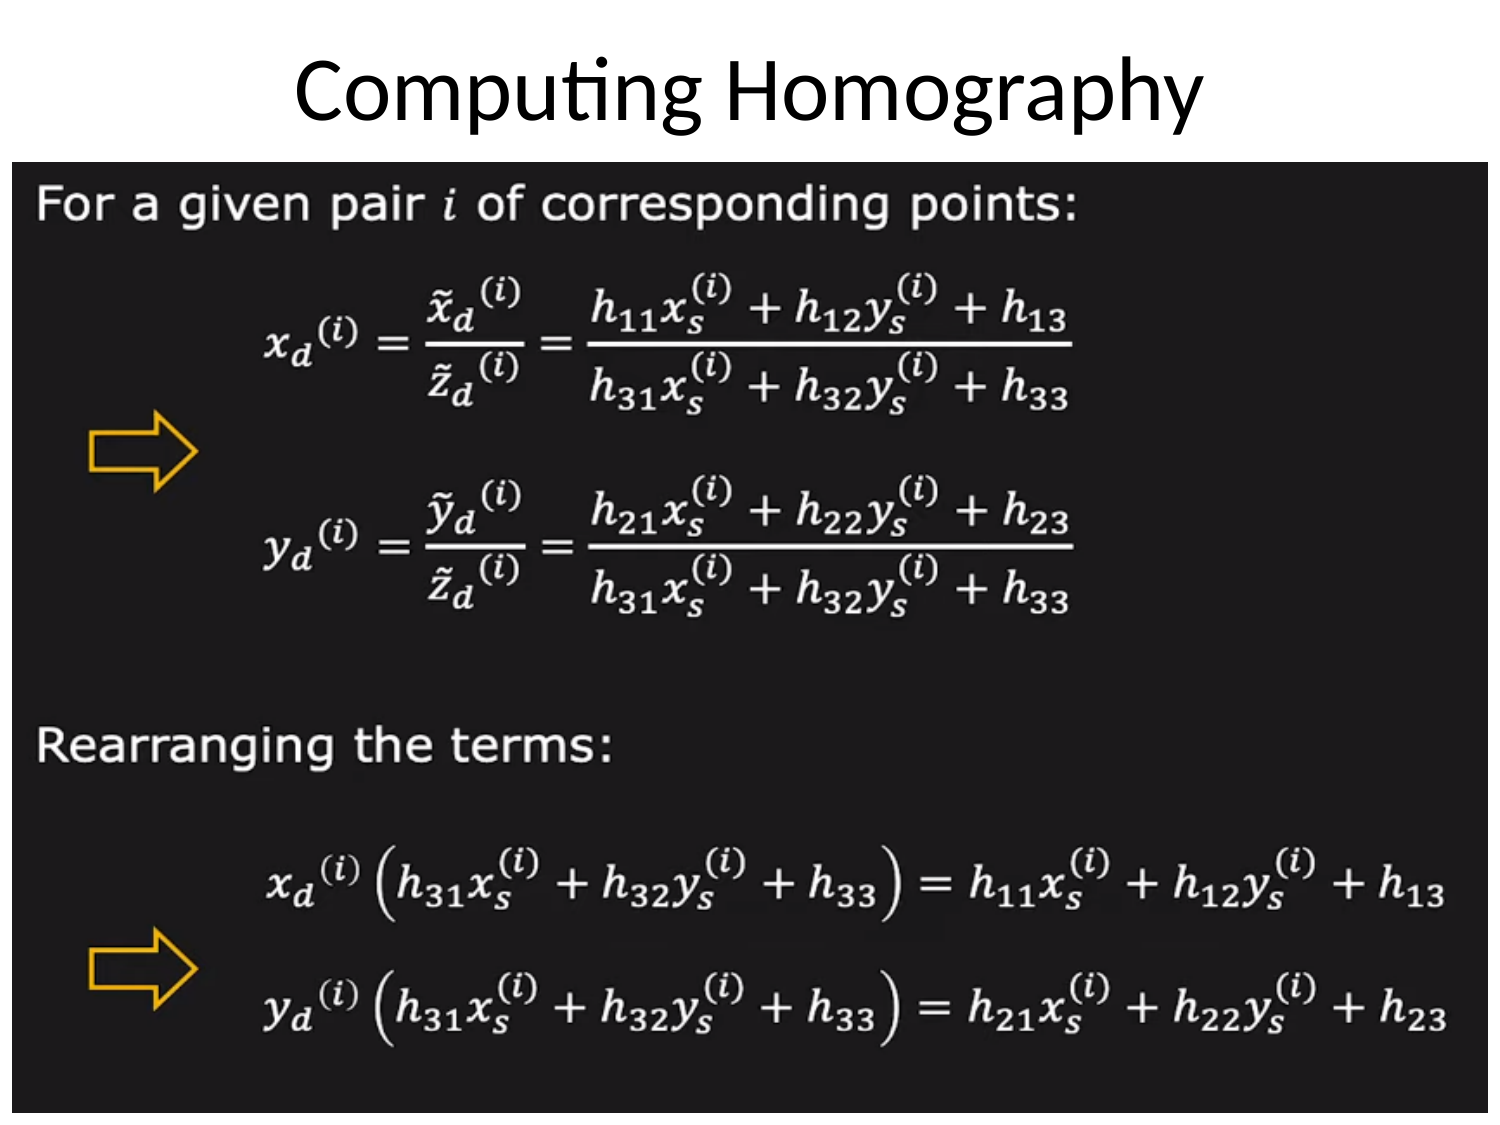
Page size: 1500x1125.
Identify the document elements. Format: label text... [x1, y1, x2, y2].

title Computing Homography [75, 12, 1425, 155]
picture [12, 162, 1488, 1113]
